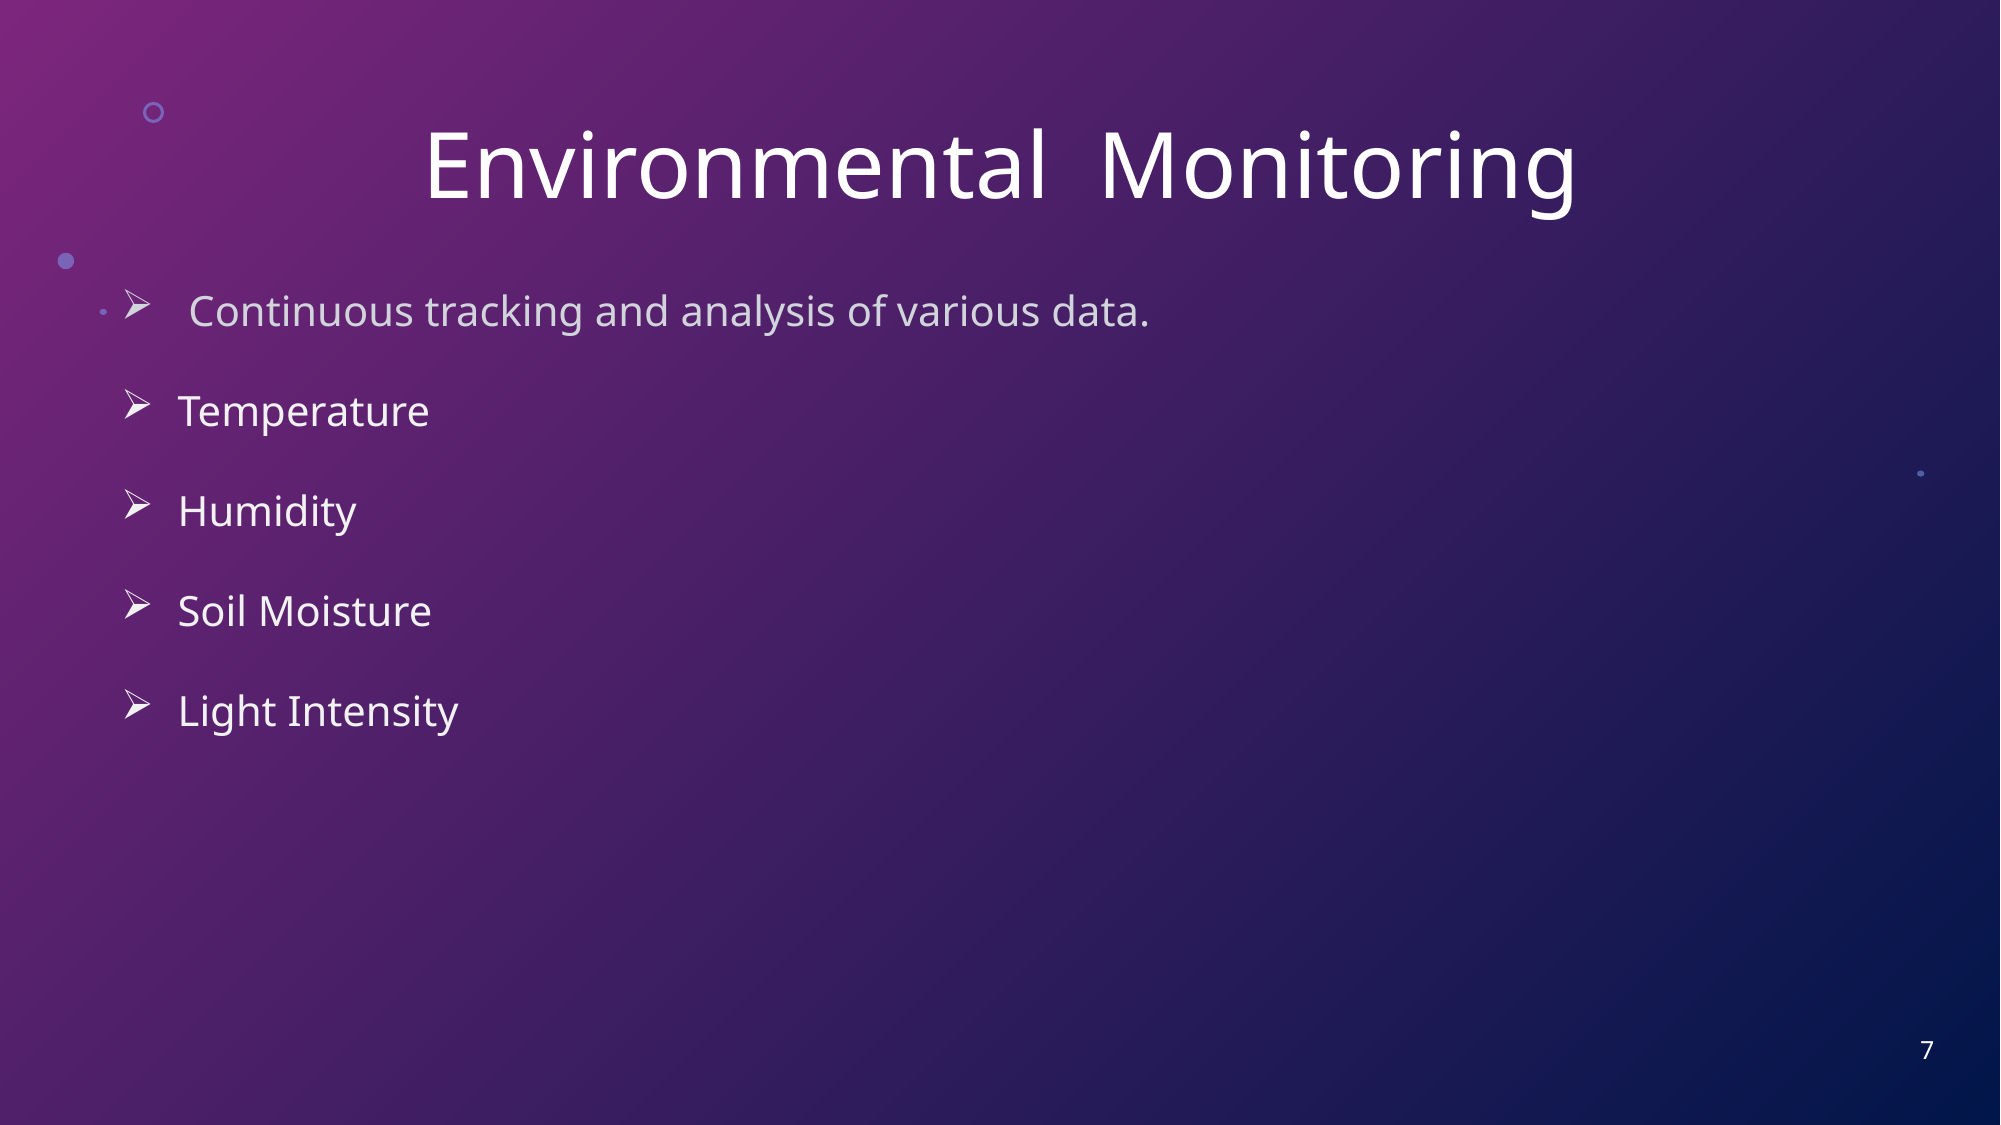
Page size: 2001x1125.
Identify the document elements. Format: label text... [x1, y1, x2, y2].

slide_number 7 [1499, 1021, 1950, 1082]
title Environmental Monitoring [139, 59, 1865, 277]
text_box Continuous tracking and analysis of various data. Temperature Humidity Soil Moisture Light Intensity [106, 277, 1891, 743]
